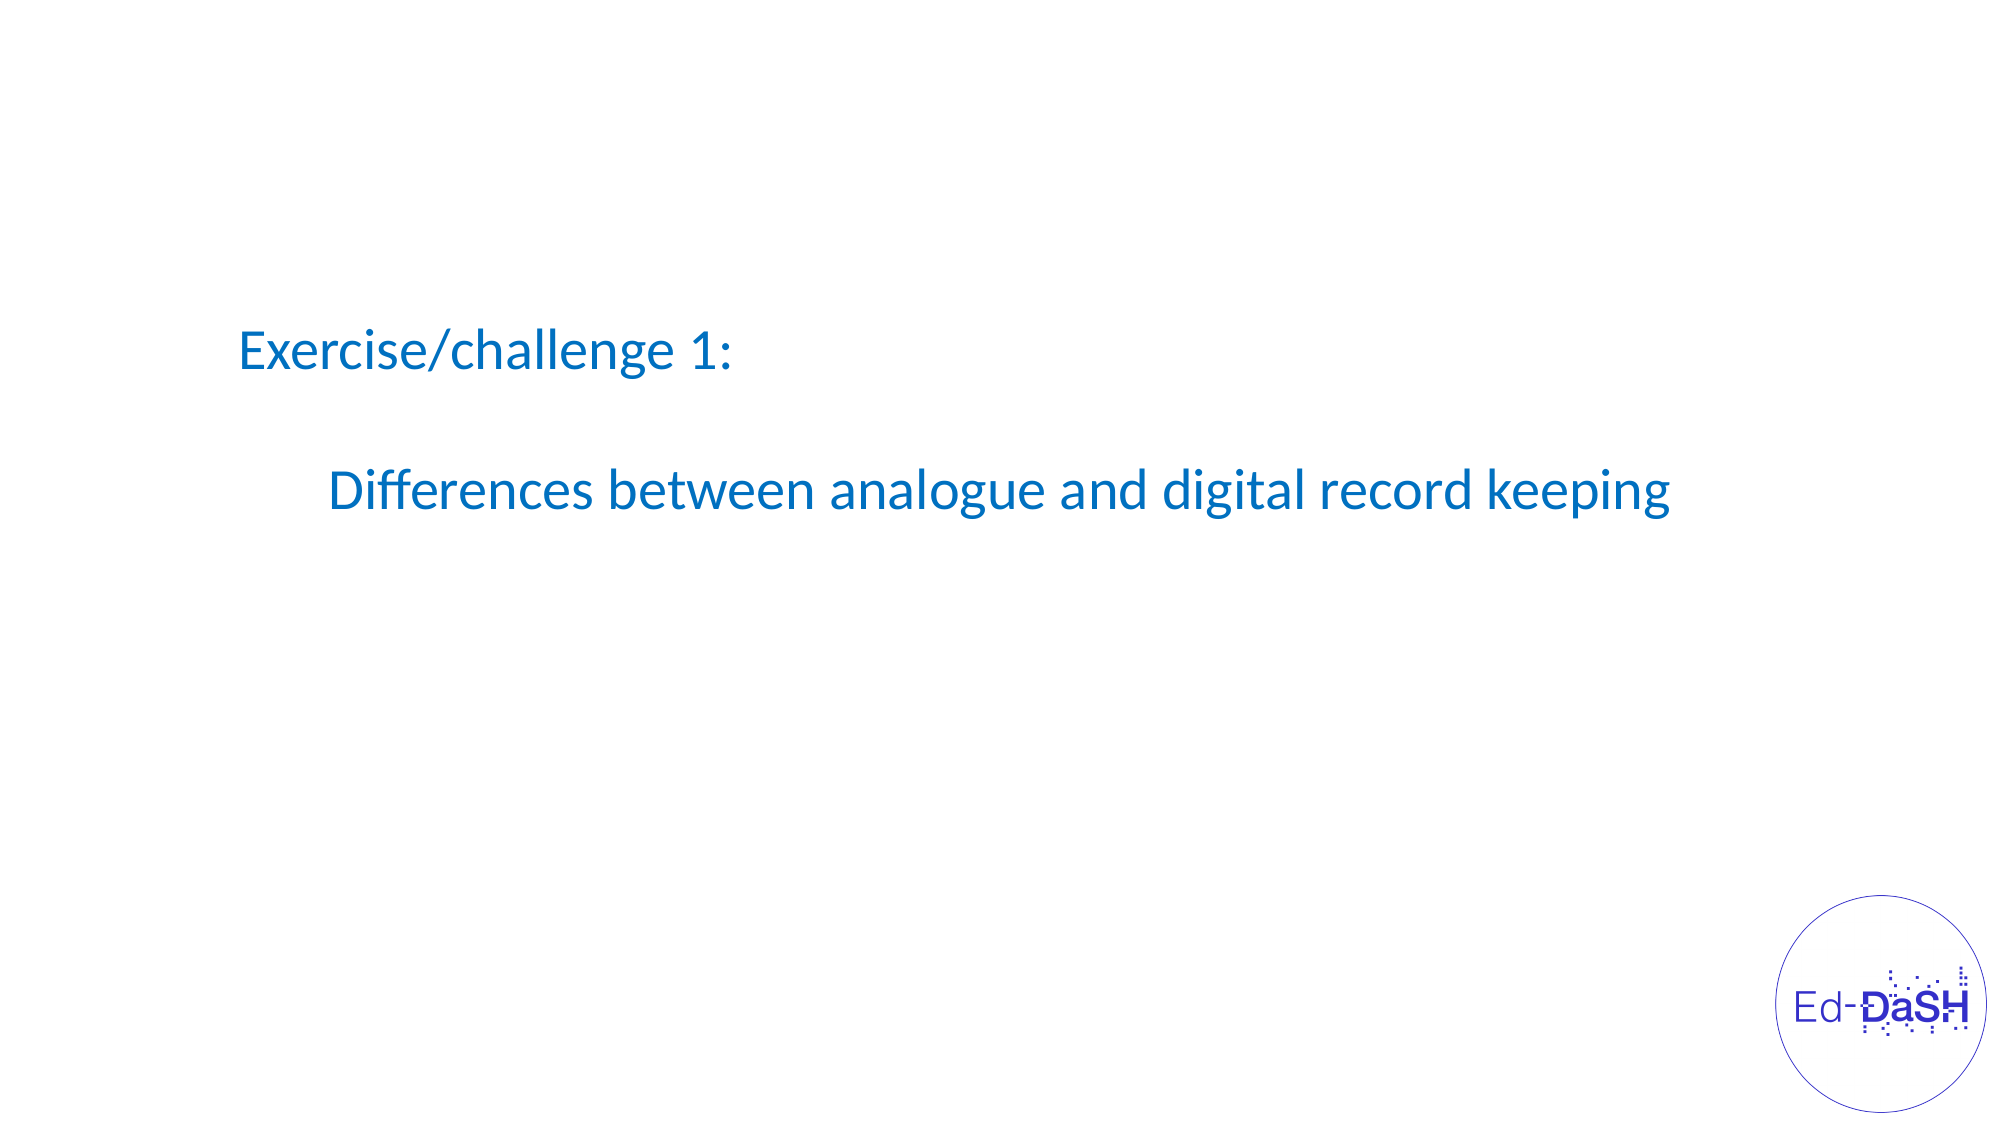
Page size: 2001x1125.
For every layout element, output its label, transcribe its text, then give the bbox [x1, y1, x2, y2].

text_box Exercise/challenge 1: Differences between analogue and digital record keeping [223, 304, 1777, 529]
picture [1774, 895, 1987, 1113]
